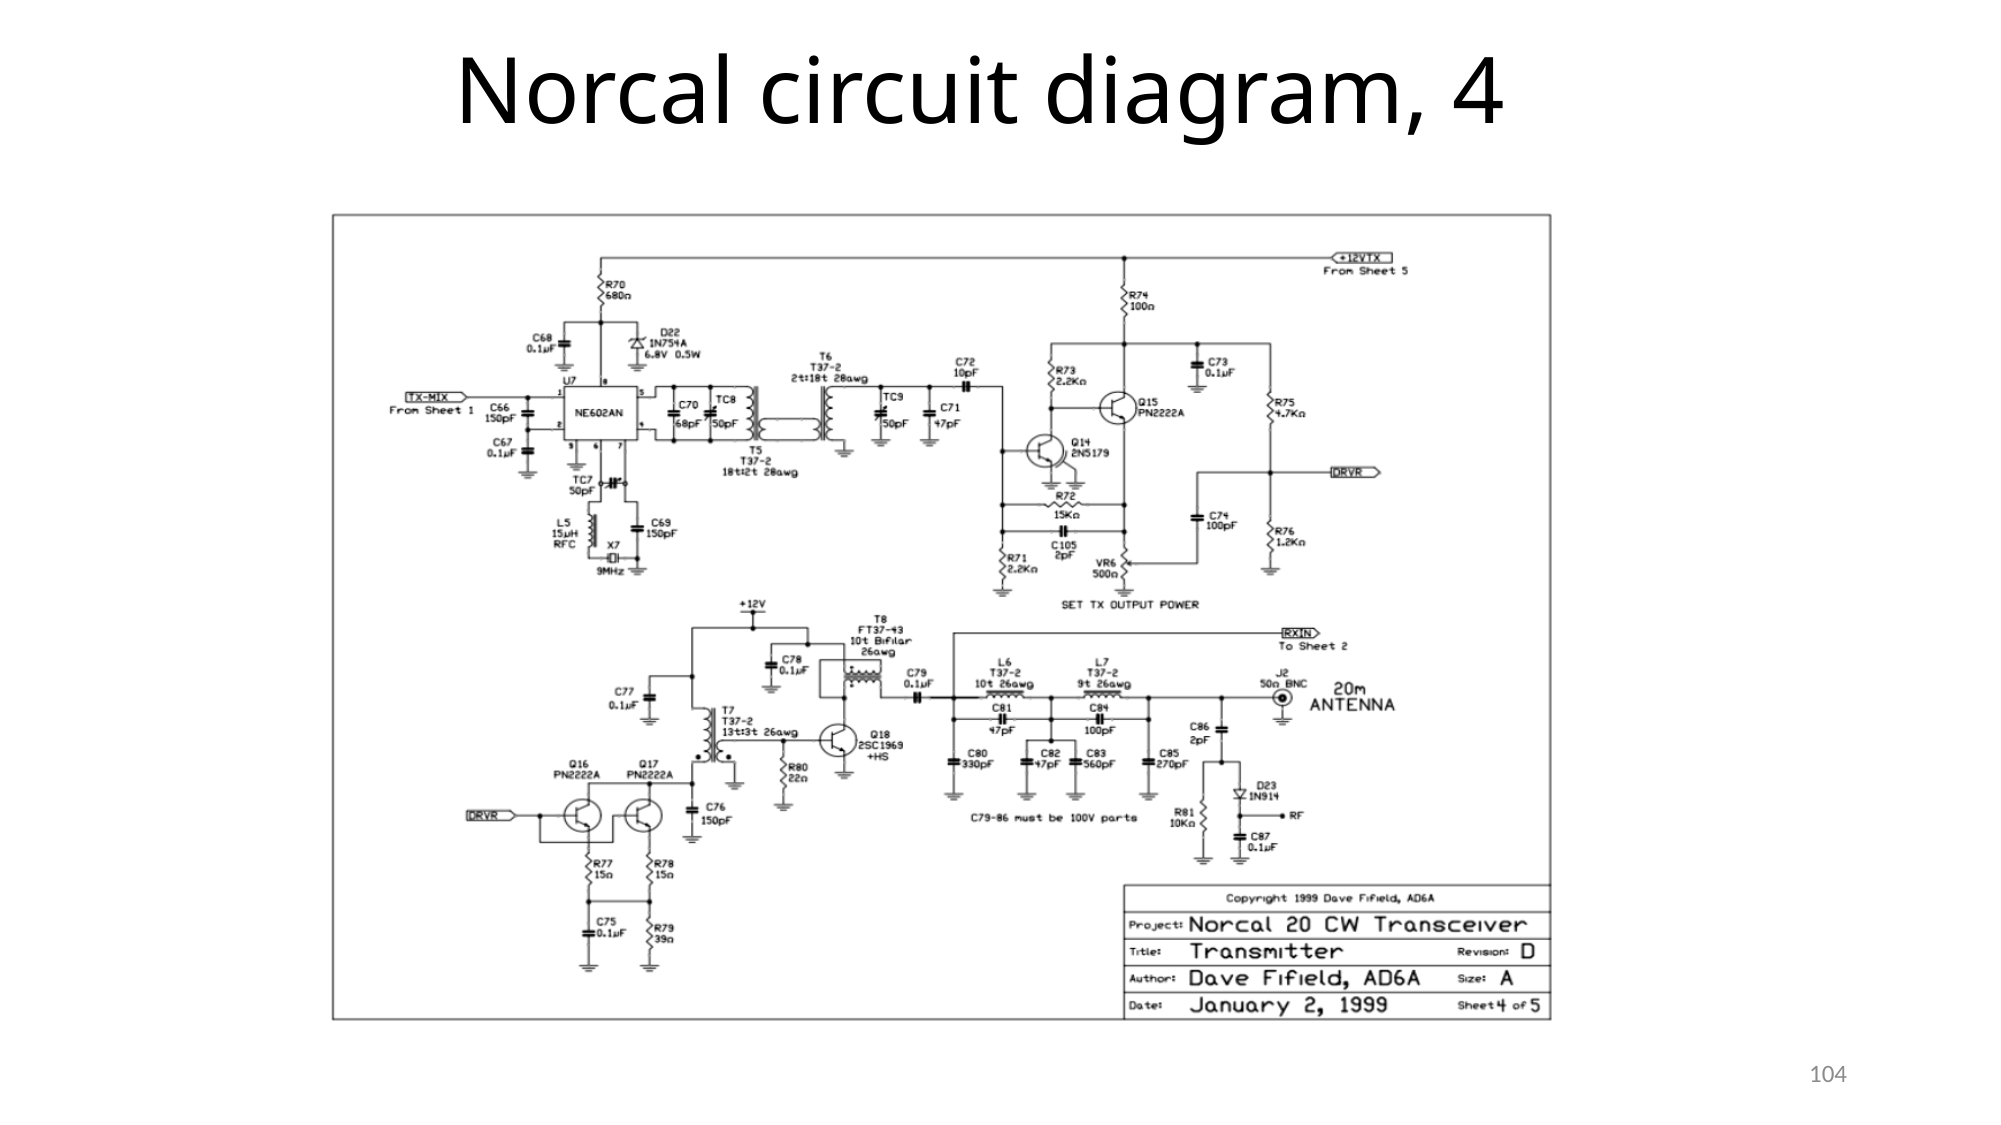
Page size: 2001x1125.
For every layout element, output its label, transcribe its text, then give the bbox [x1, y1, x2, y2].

title Norcal circuit diagram, 4 [117, 22, 492, 165]
title Norcal circuit diagram, 4 [1439, 22, 1843, 165]
picture [492, 0, 1439, 1125]
slide_number 104 [1439, 1042, 1863, 1103]
